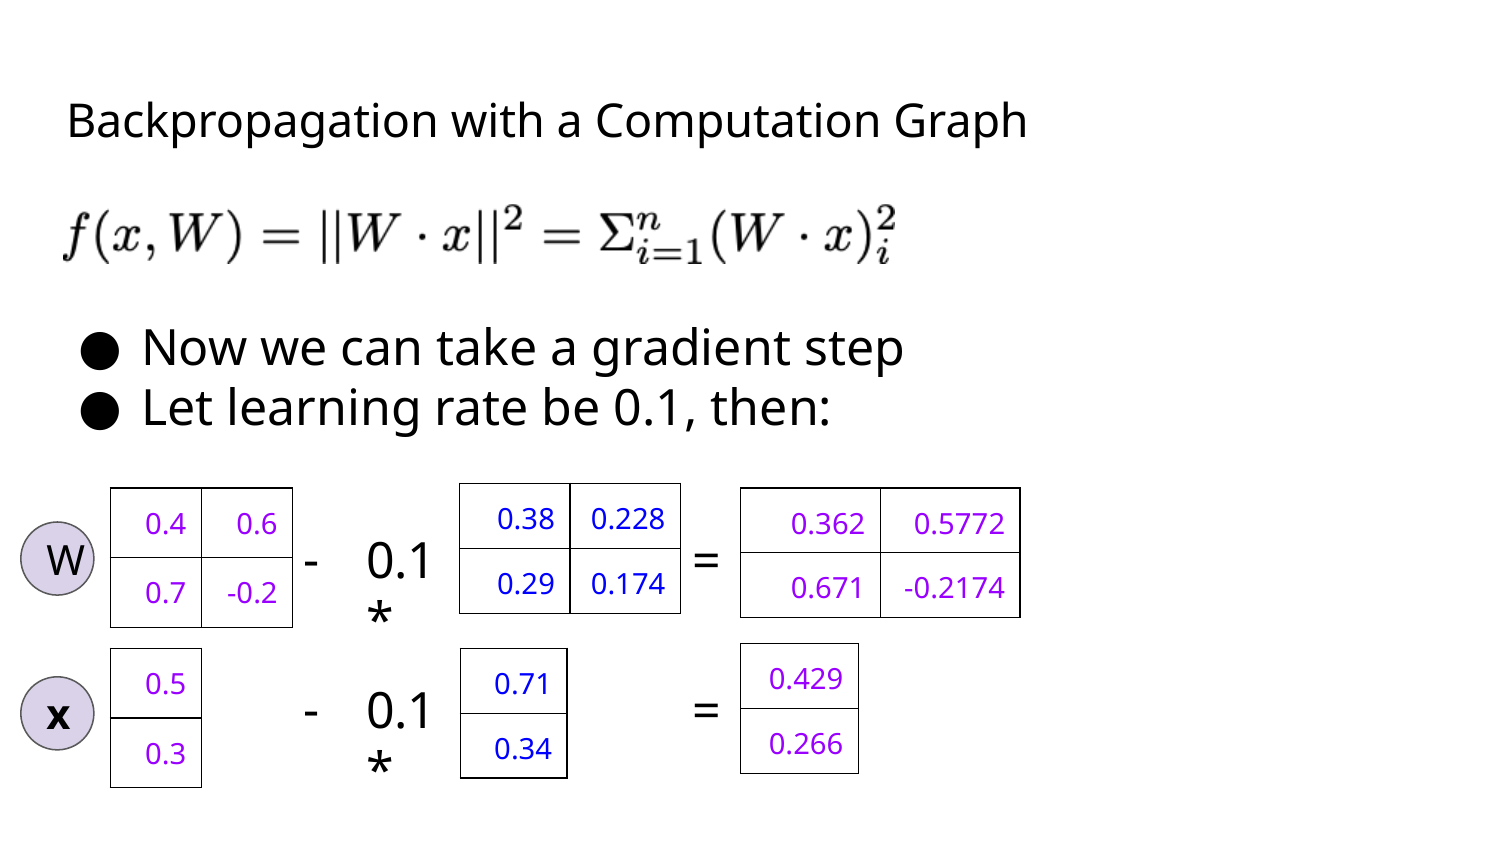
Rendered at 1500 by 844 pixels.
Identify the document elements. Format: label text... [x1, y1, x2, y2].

title Backpropagation with a Computation Graph [51, 72, 1449, 167]
table_header 0.228 [571, 484, 680, 548]
table_cell 0.7 [111, 558, 201, 627]
table_header 0.4 [111, 489, 201, 557]
text_box 0.1* [276, 663, 474, 814]
table_cell -0.2174 [881, 553, 1019, 617]
picture [63, 202, 895, 265]
table_cell -0.2 [202, 558, 276, 627]
text_box x [20, 676, 94, 750]
table_header 0.362 [741, 489, 880, 552]
text_box = [677, 663, 740, 754]
text_box Now we can take a gradient step Let learning rate be 0.1, then: [51, 300, 1087, 451]
table_cell 0.671 [741, 553, 880, 617]
table_cell 0.3 [111, 719, 201, 787]
table_header 0.38 [460, 484, 569, 548]
table_cell 0.266 [741, 709, 858, 773]
table_header 0.5772 [881, 489, 1019, 552]
table_header 0.429 [741, 644, 858, 708]
table_header 0.5 [111, 649, 201, 717]
text_box 0.1* [276, 513, 474, 663]
text_box W [20, 521, 94, 596]
table_cell 0.174 [571, 549, 680, 613]
text_box = [677, 513, 740, 604]
table_cell 0.29 [474, 549, 569, 613]
table_cell 0.34 [474, 714, 566, 777]
table_header 0.6 [202, 489, 292, 557]
table_header 0.71 [474, 649, 566, 713]
